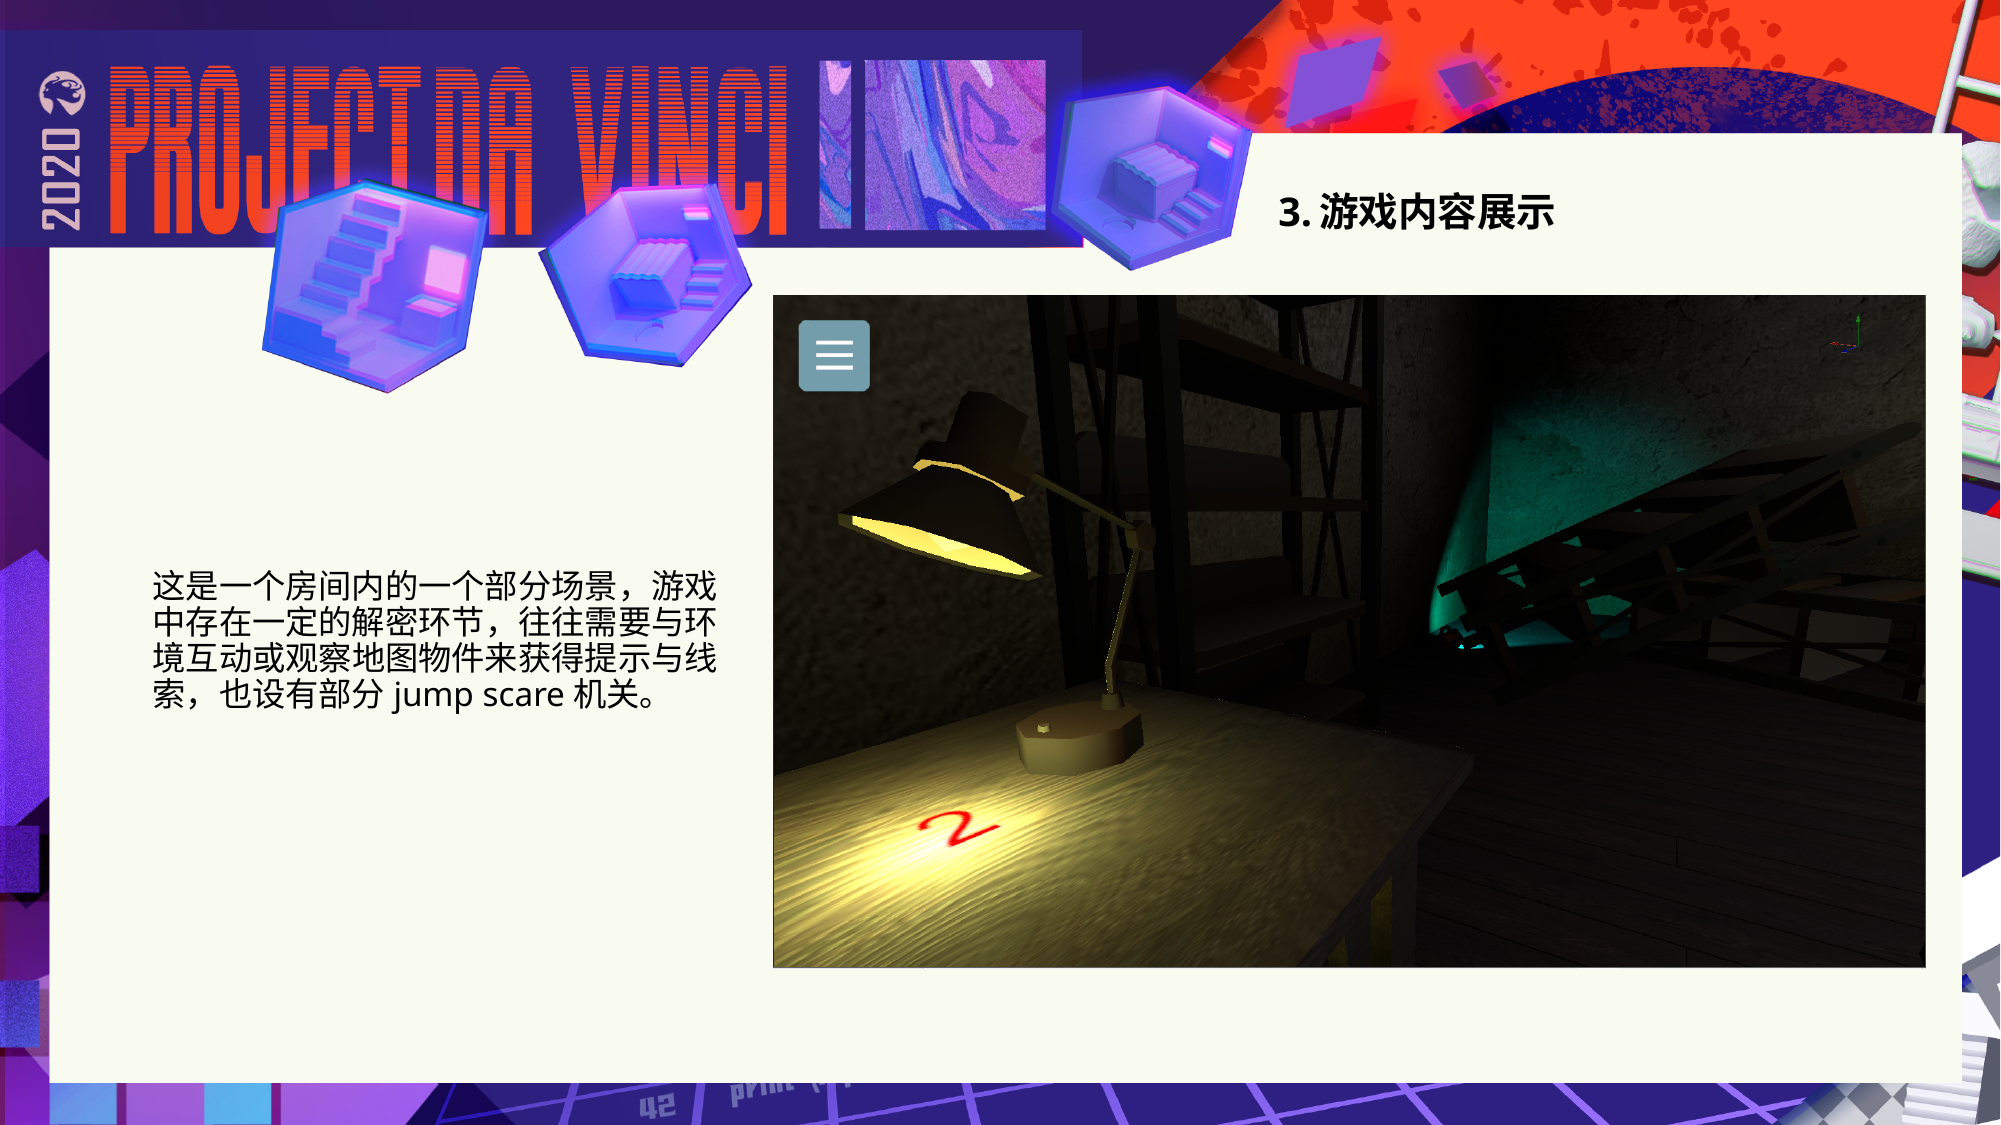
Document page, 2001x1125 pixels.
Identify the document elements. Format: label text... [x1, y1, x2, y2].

list 这是一个房间内的一个部分场景，游戏中存在一定的解密环节，往往需要与环境互动或观察地图物件来获得提示与线索，也设有部分jump scare机关。 [137, 562, 754, 736]
picture [0, 0, 2001, 1125]
title 3.游戏内容展示 [1263, 159, 1632, 243]
